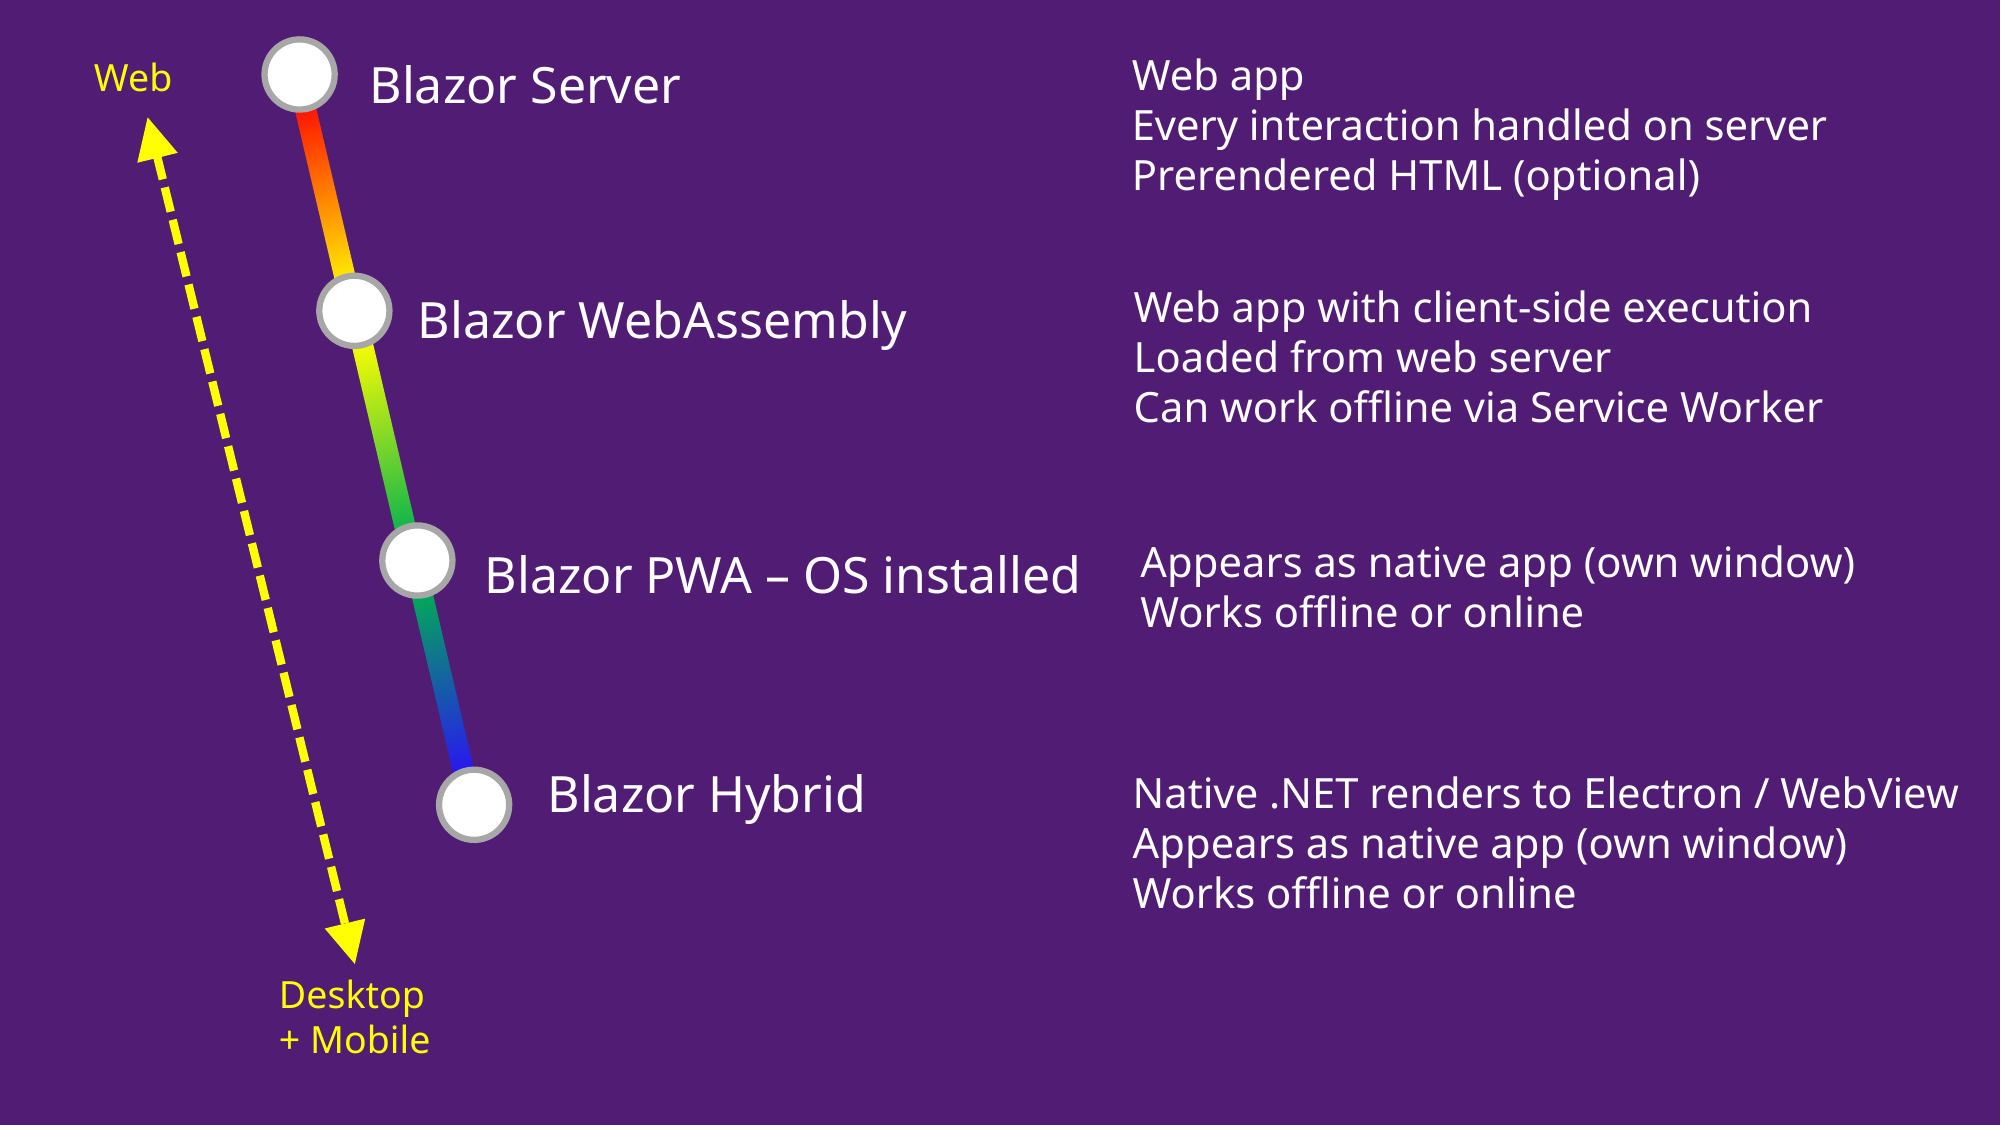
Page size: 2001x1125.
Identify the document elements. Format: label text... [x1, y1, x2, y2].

text_box Blazor PWA – OS installed [470, 523, 1097, 611]
text_box Web app Every interaction handled on server Prerendered HTML (optional) [1117, 41, 1843, 207]
text_box Web app with client-side execution Loaded from web server Can work offline via Service Worker [1118, 273, 1839, 439]
text_box [356, 274, 391, 347]
text_box [356, 342, 417, 532]
text_box Appears as native app (own window) Works offline or online [1125, 528, 1870, 643]
text_box [410, 593, 475, 775]
text_box [293, 107, 320, 117]
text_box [147, 117, 356, 965]
text_box Blazor Hybrid [532, 754, 881, 830]
text_box Native .NET renders to Electron / WebView Appears as native app (own window) Works offline or online [1117, 759, 1974, 924]
text_box [263, 38, 336, 111]
text_box [381, 524, 454, 597]
text_box [438, 768, 511, 841]
text_box Blazor Server [354, 33, 697, 121]
text_box Desktop + Mobile [264, 963, 446, 1069]
text_box Blazor WebAssembly [403, 269, 923, 356]
text_box Web [79, 47, 188, 107]
